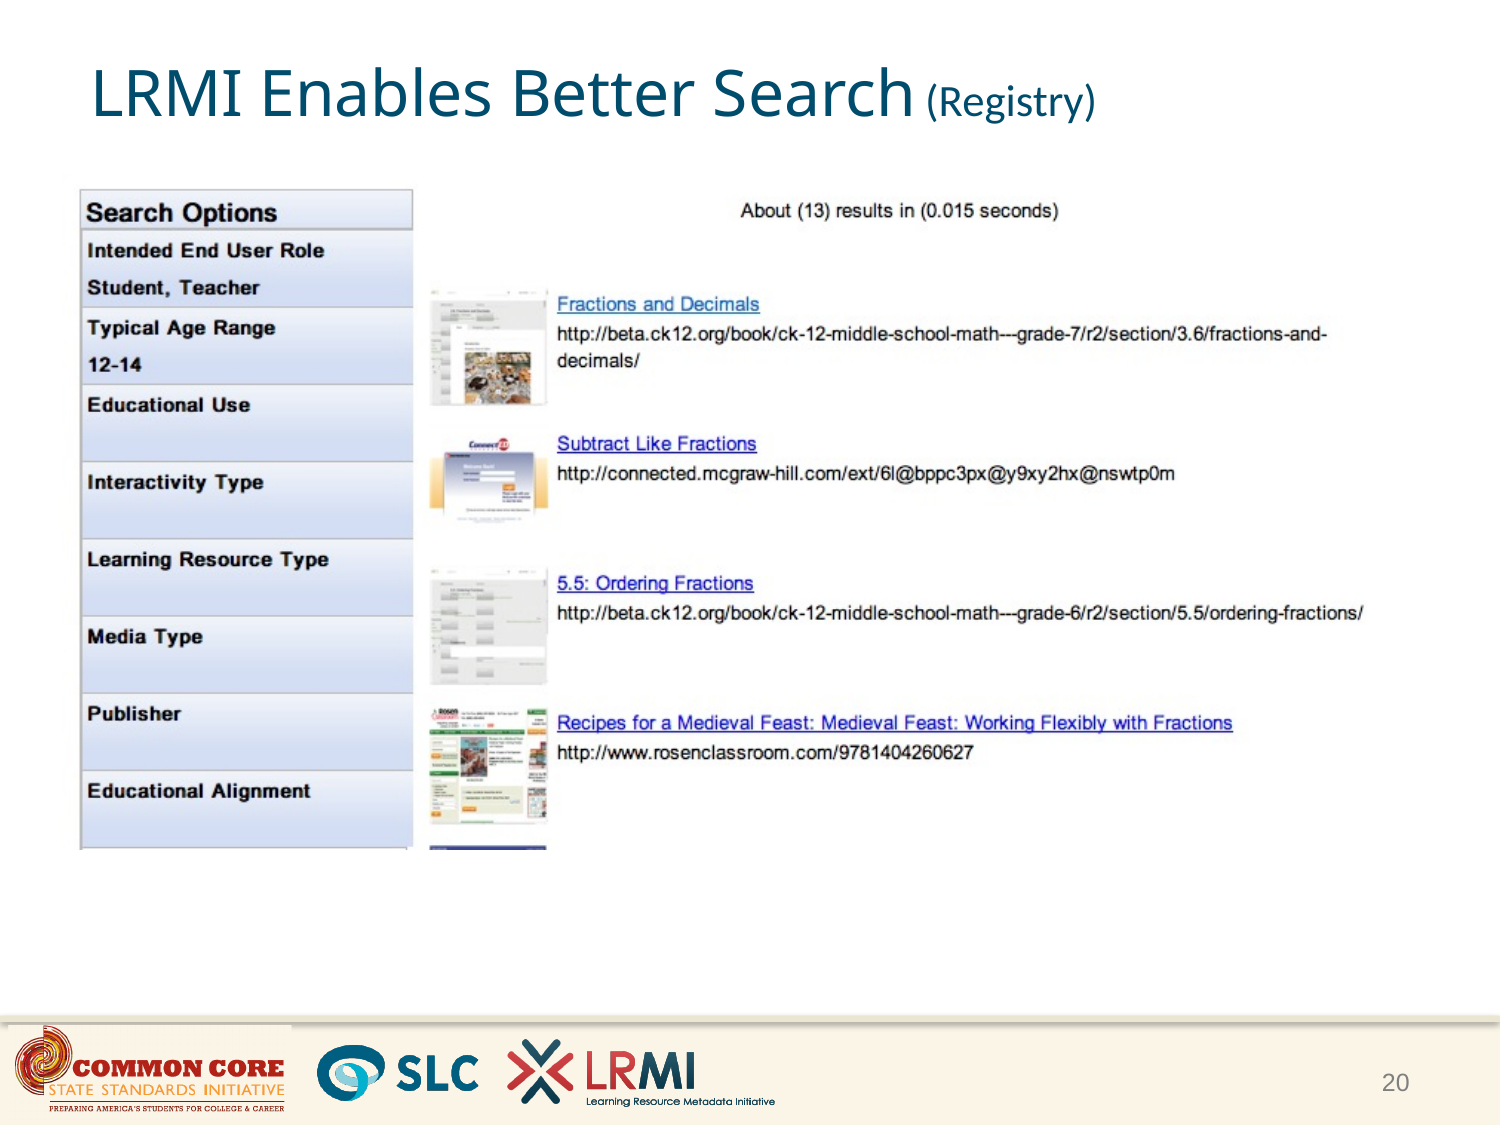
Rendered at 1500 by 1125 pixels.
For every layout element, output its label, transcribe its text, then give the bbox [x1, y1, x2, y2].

picture [8, 1024, 292, 1120]
picture [506, 1039, 775, 1107]
text_box 20 [1382, 1060, 1425, 1103]
picture [313, 1039, 482, 1107]
title LRMI Enables Better Search (Registry) [75, 45, 1425, 138]
picture [62, 173, 1444, 851]
